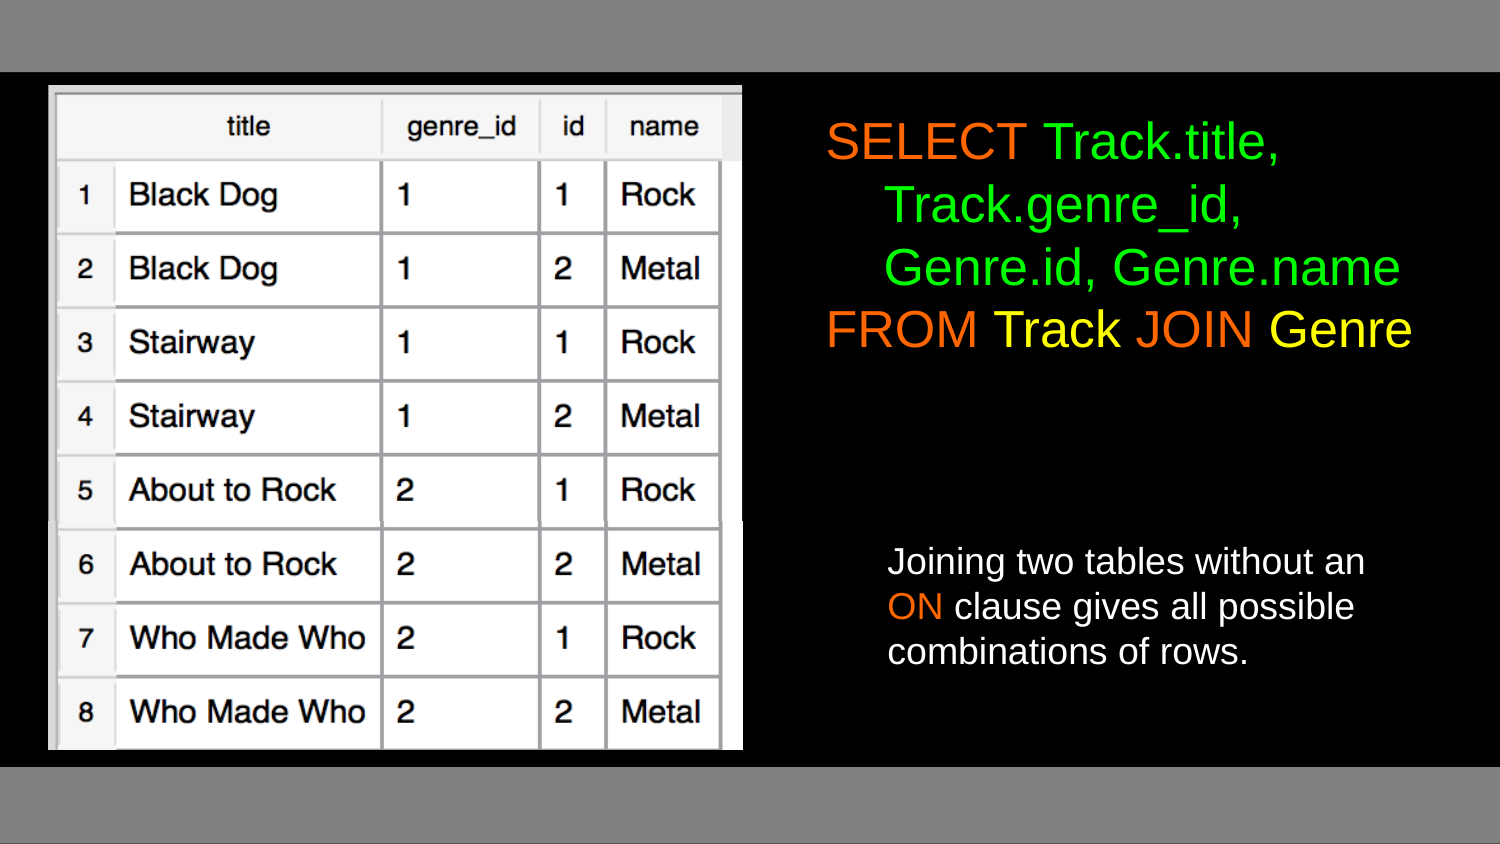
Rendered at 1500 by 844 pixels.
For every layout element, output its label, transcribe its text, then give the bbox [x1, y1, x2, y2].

text_box SELECT Track.title, Track.genre_id, Genre.id, Genre.name FROM Track JOIN Genre [825, 73, 1441, 455]
text_box Joining two tables without an ON clause gives all possible combinations of rows. [878, 532, 1388, 703]
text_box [48, 85, 743, 750]
